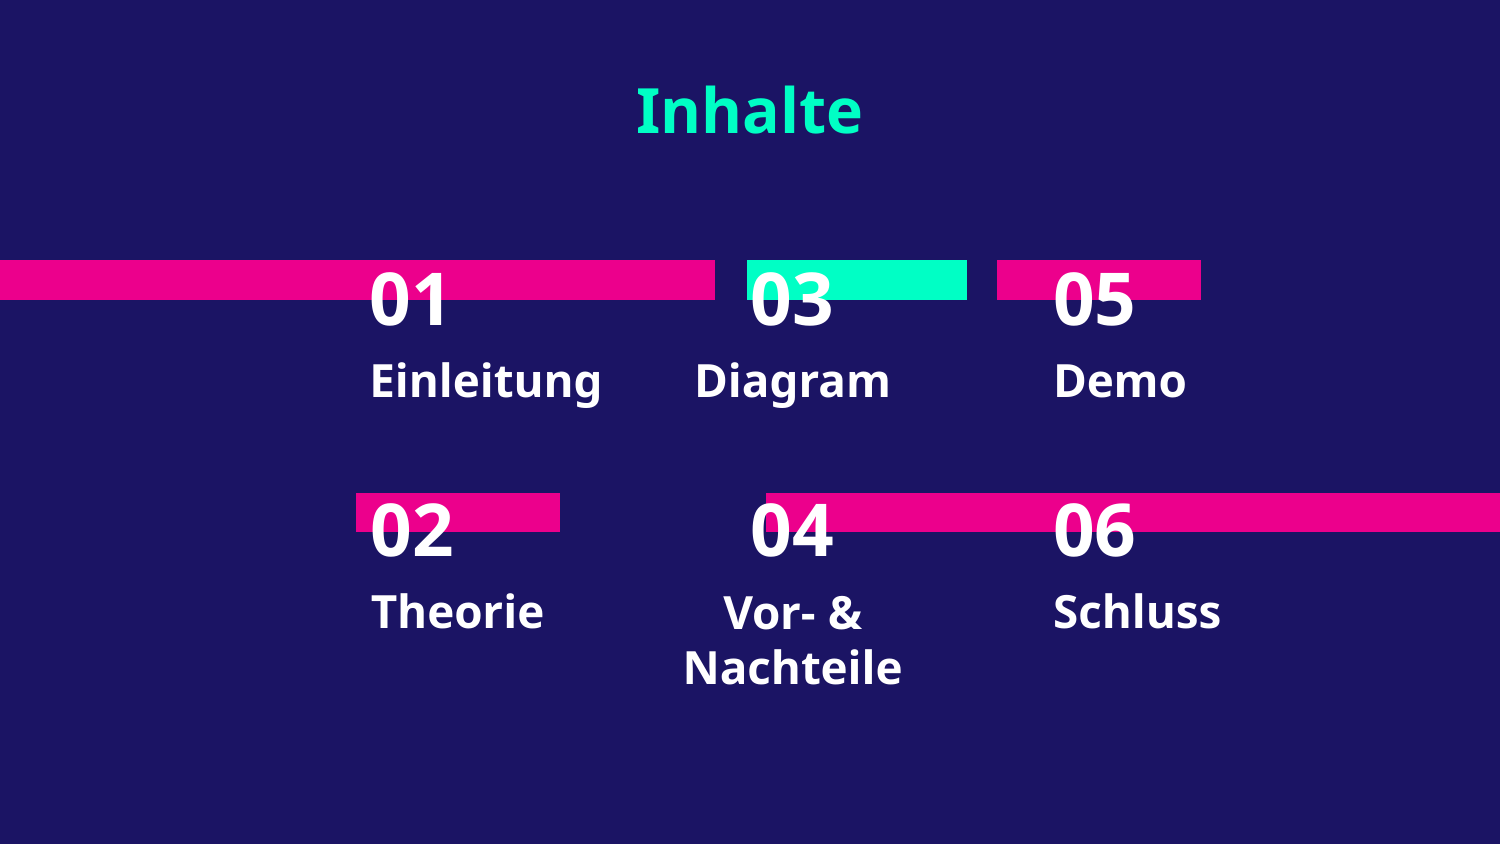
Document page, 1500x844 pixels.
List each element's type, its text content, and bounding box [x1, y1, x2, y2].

subtitle Vor- & Nachteile [615, 583, 971, 654]
text_box 06 [1038, 531, 1394, 572]
title 02 [355, 531, 615, 572]
subtitle Diagram [615, 351, 971, 422]
text_box Demo [1038, 351, 1394, 422]
title 01 [354, 300, 615, 340]
text_box Schluss [1038, 583, 1394, 653]
subtitle Einleitung [354, 351, 615, 422]
title Inhalte [209, 56, 1291, 166]
title 04 [615, 531, 971, 572]
text_box 05 [1038, 300, 1394, 340]
subtitle Theorie [355, 583, 615, 653]
title 03 [615, 300, 971, 340]
